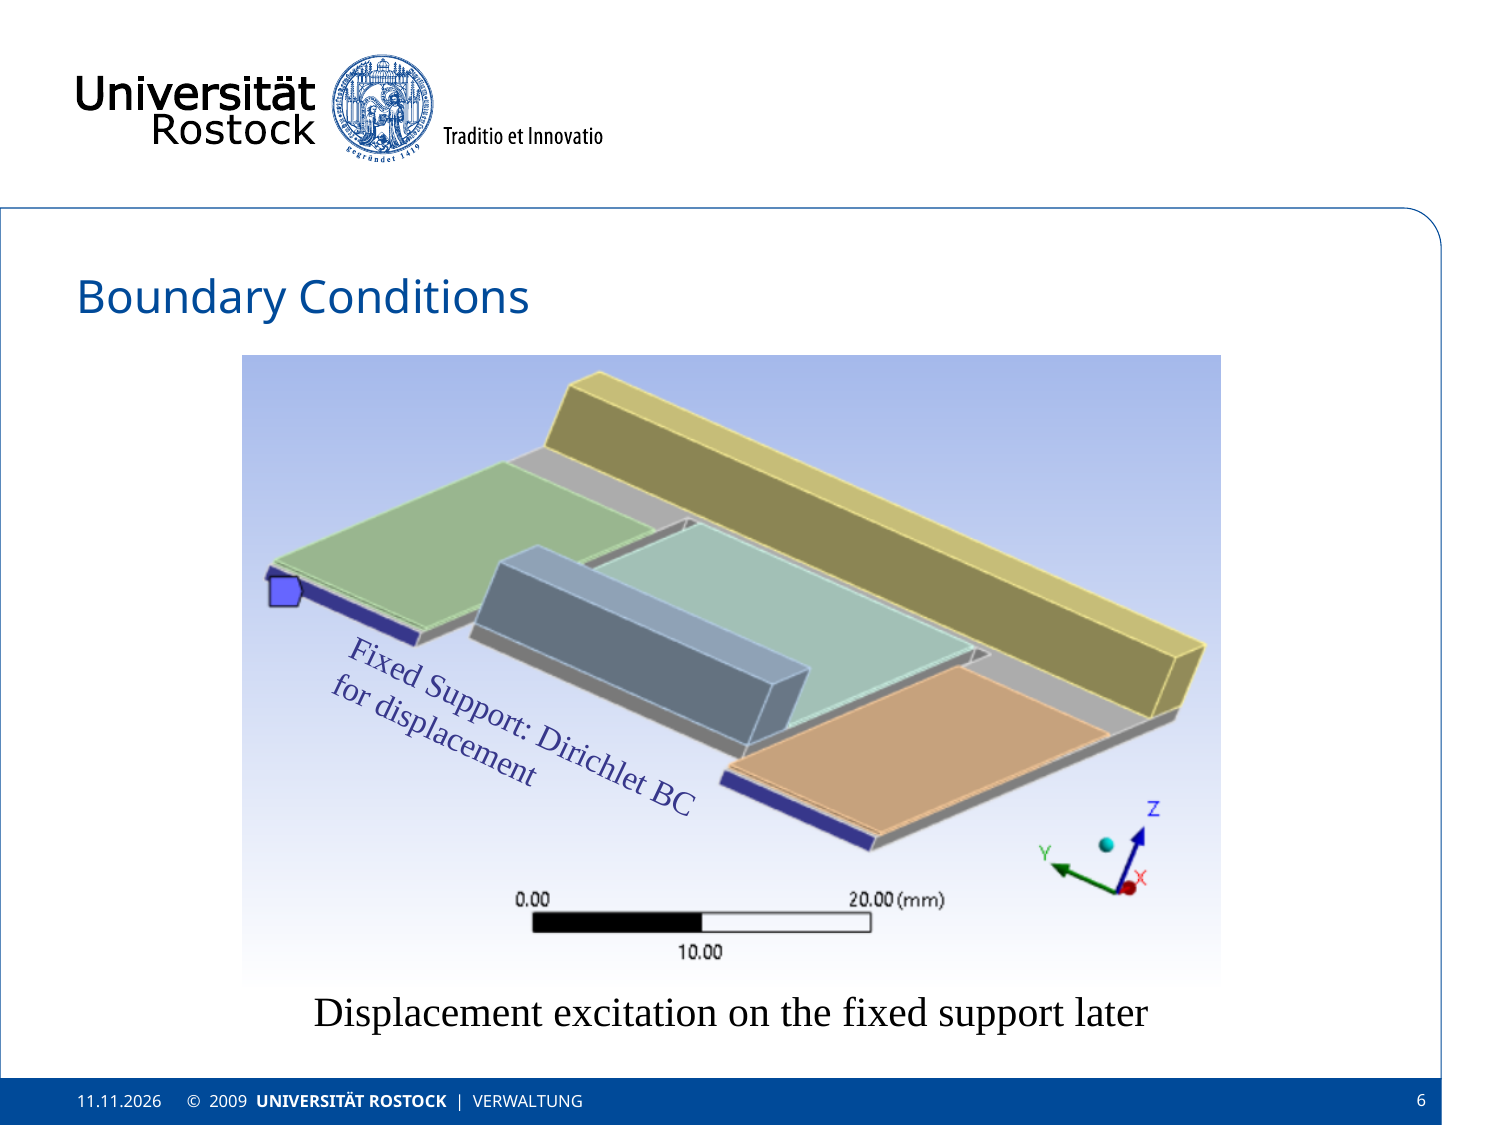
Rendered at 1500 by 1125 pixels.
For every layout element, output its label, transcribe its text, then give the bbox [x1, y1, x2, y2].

footer © 2009 UNIVERSITÄT ROSTOCK | VERWALTUNG [186, 1077, 1366, 1125]
picture [241, 354, 1222, 987]
title Boundary Conditions [76, 267, 1321, 334]
text_box Displacement excitation on the fixed support later [270, 994, 1193, 1043]
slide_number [76, 1078, 186, 1125]
slide_number 6 [1366, 1077, 1442, 1125]
